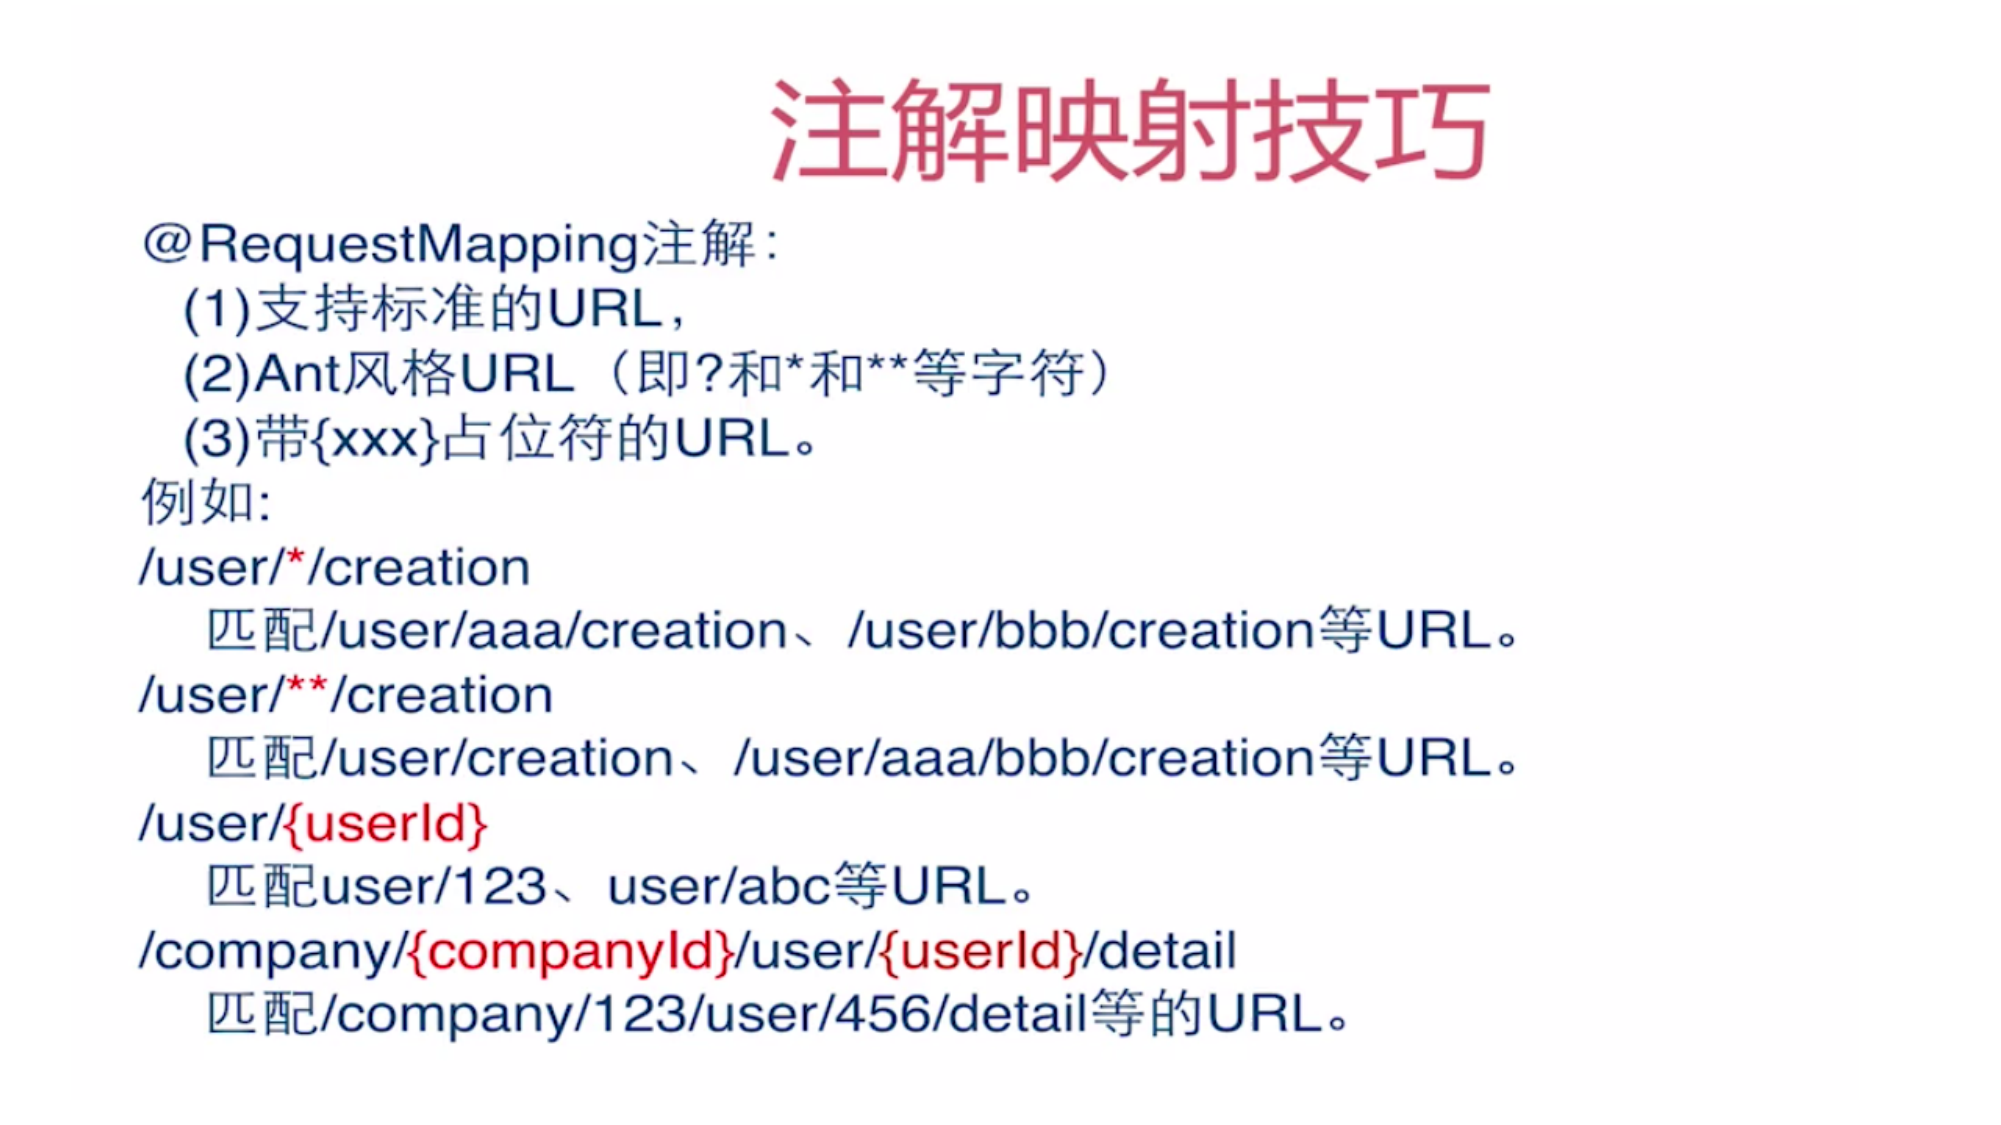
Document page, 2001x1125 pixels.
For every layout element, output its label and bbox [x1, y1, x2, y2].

picture [71, 5, 1859, 1100]
